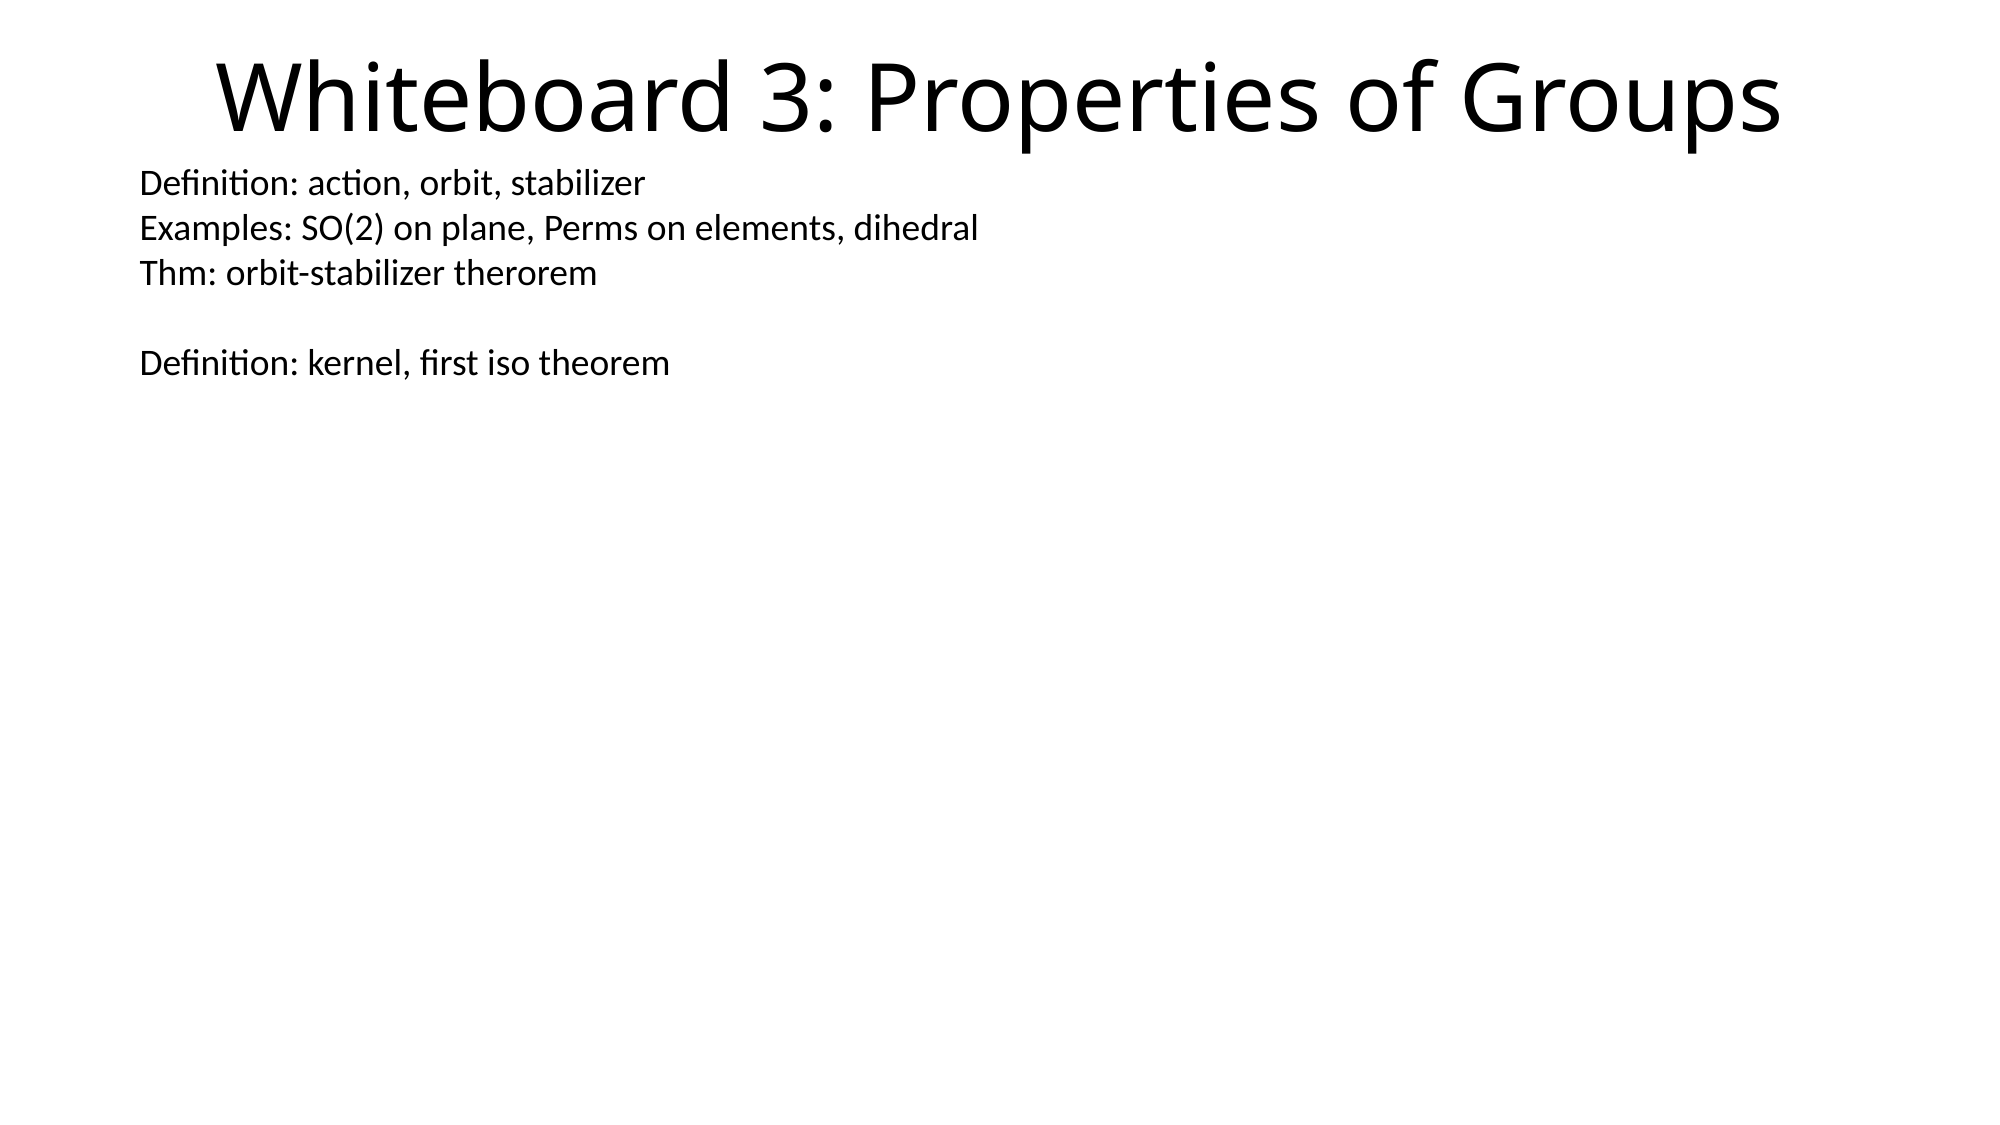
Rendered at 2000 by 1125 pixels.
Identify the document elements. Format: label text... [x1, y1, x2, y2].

title Whiteboard 3: Properties of Groups [146, 0, 1853, 150]
text_box Definition: action, orbit, stabilizer Examples: SO(2) on plane, Perms on elements, dihedral Thm: orbit-stabilizer therorem Definition: kernel, first iso theorem [124, 150, 1900, 481]
